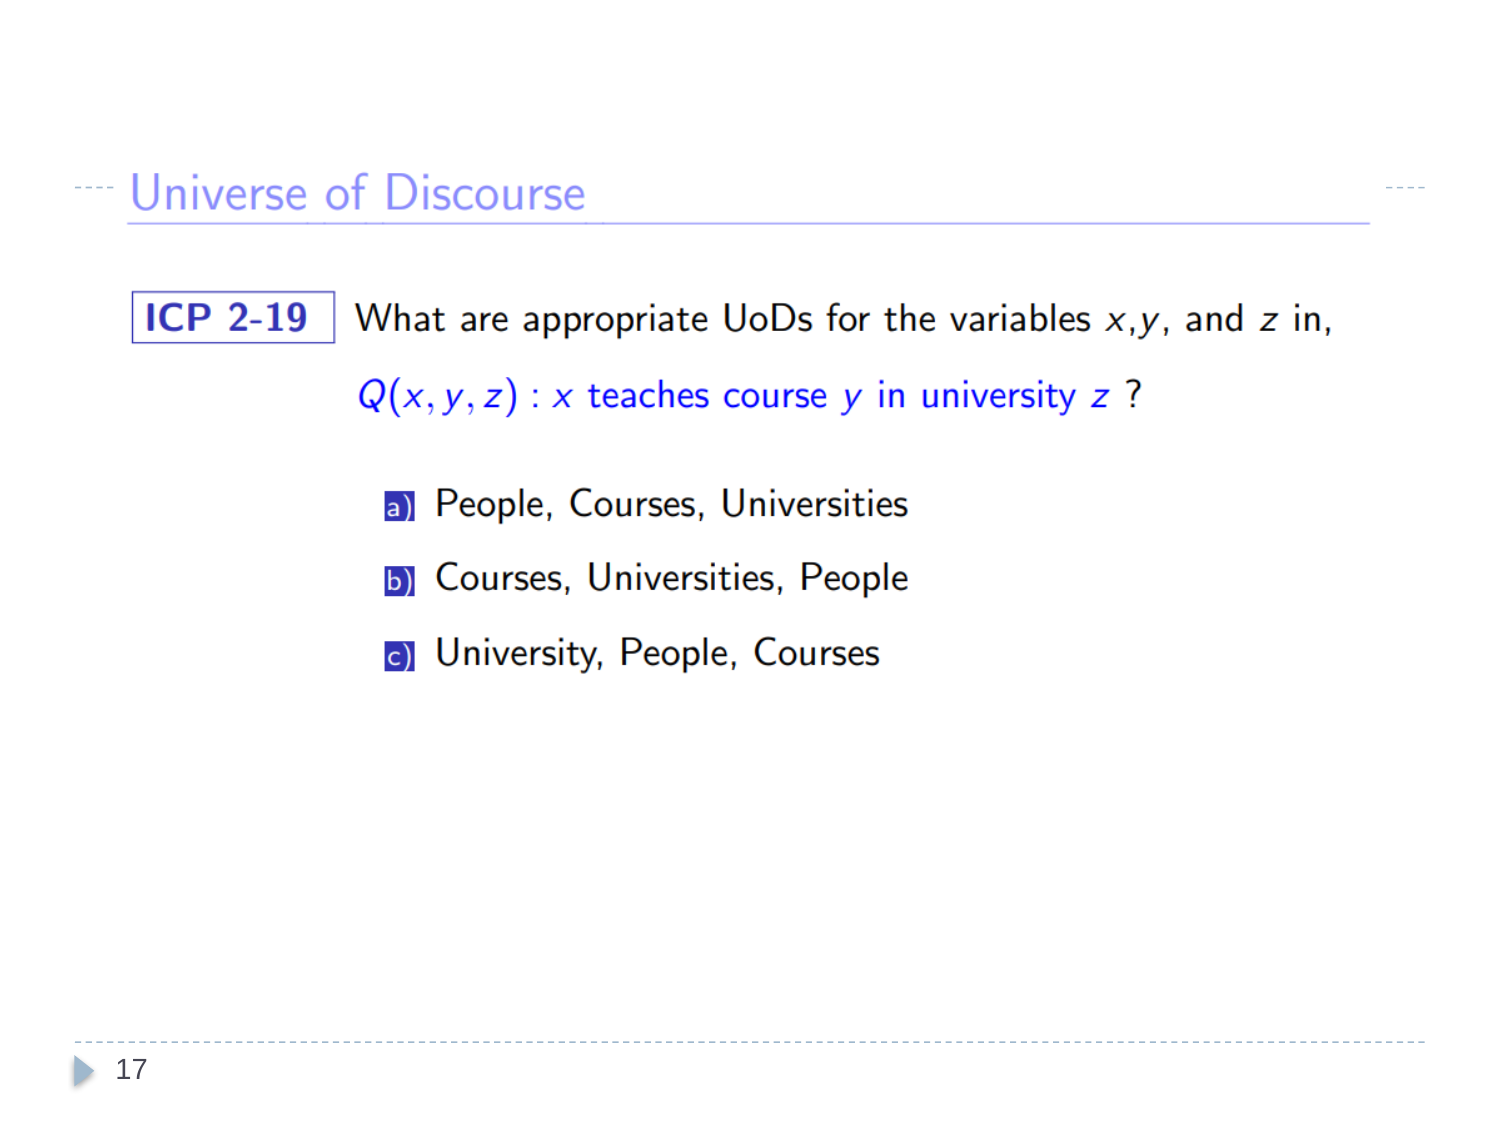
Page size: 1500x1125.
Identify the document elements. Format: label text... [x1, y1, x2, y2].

picture [117, 142, 1383, 983]
slide_number 17 [100, 1042, 426, 1103]
